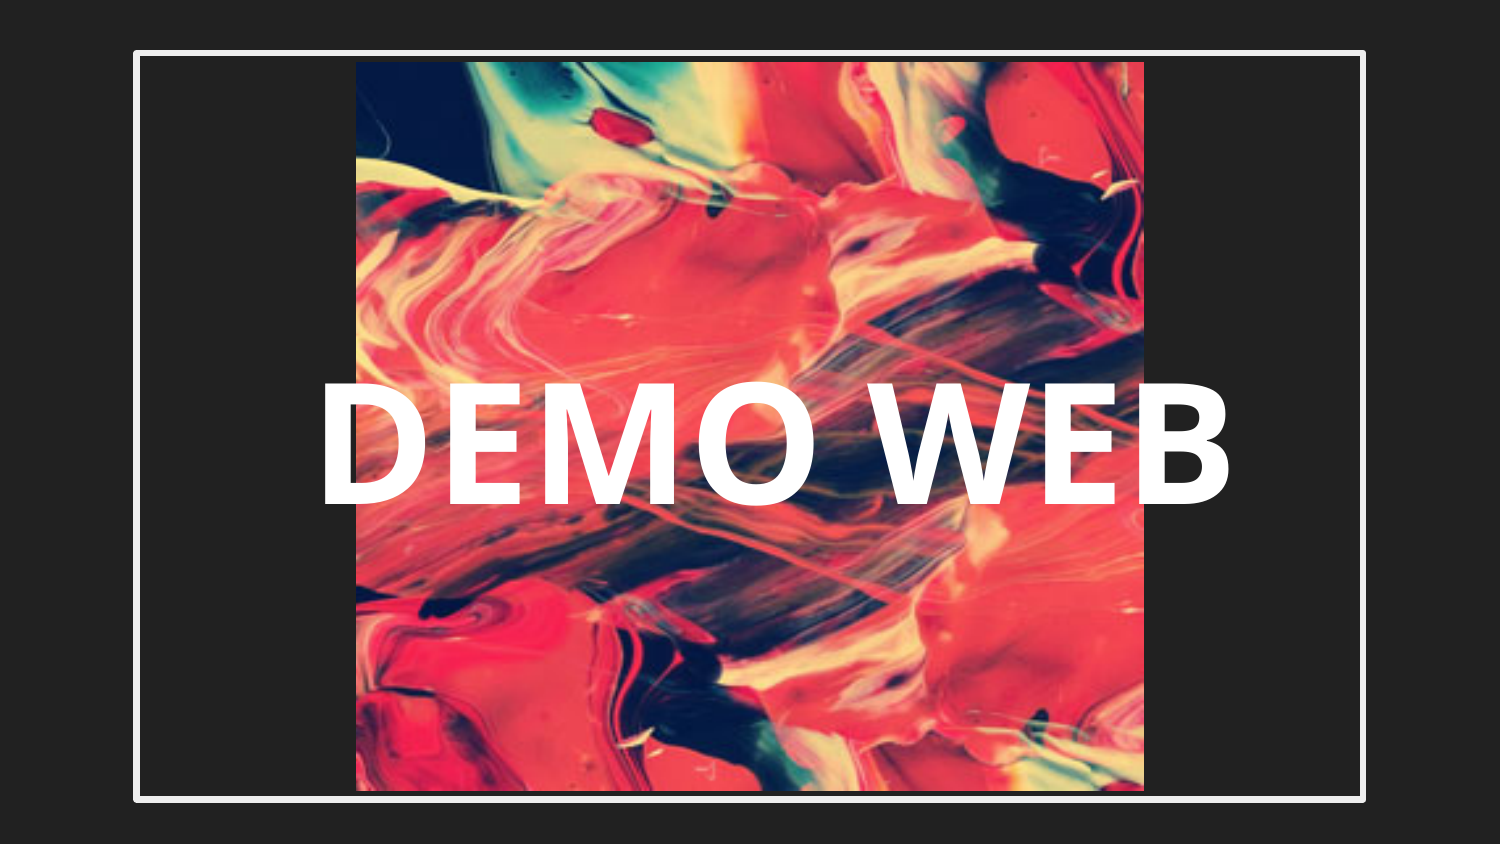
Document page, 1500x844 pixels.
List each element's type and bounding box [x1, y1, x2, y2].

text_box [136, 53, 1364, 800]
picture [356, 62, 1144, 791]
